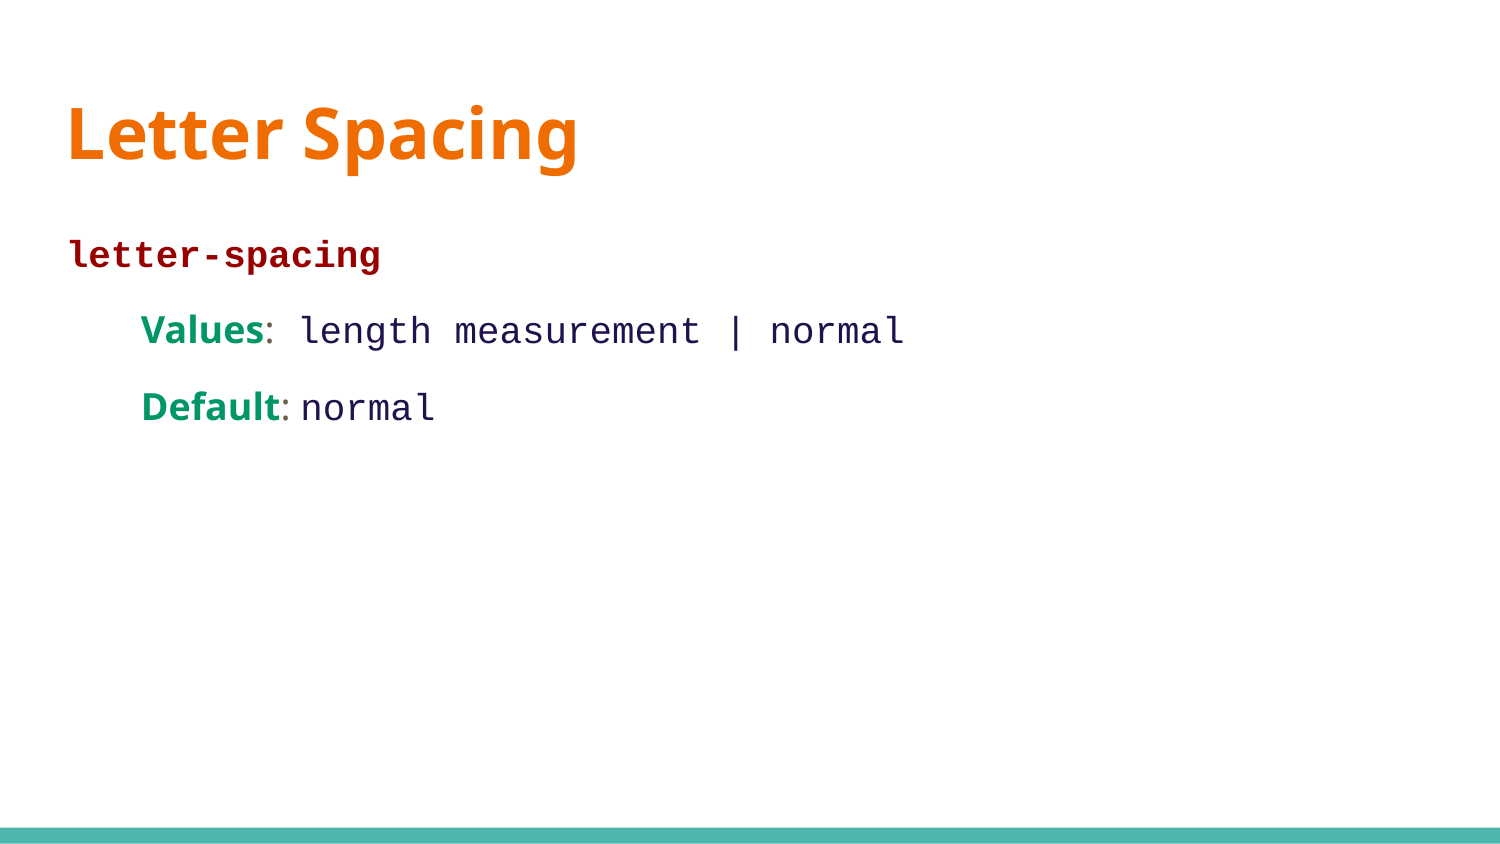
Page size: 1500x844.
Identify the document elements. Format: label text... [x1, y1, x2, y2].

text_box letter-spacing Values: length measurement | normal Default: normal [51, 207, 1449, 750]
text_box Letter Spacing [51, 72, 1449, 189]
